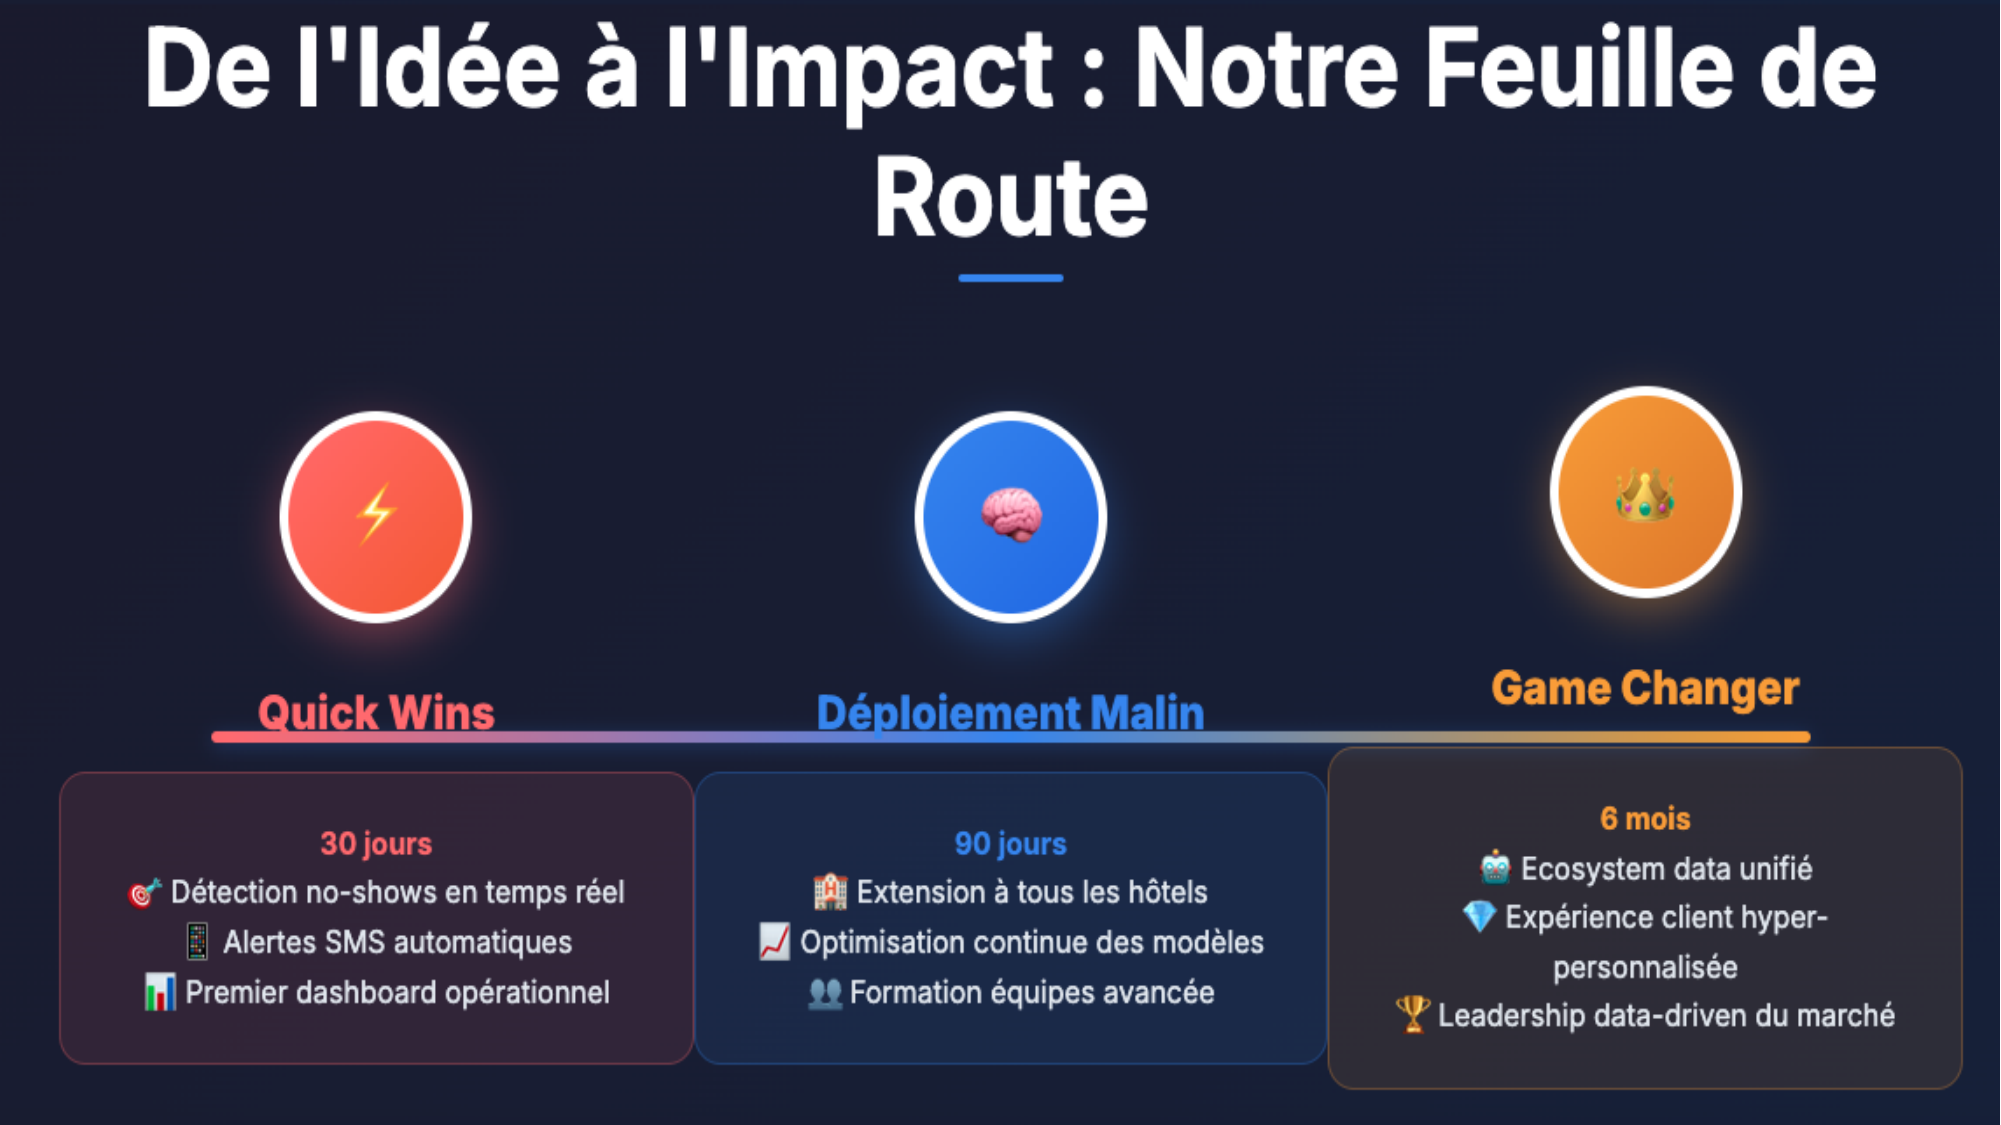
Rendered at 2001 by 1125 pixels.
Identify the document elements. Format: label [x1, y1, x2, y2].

list [0, 0, 2000, 1125]
